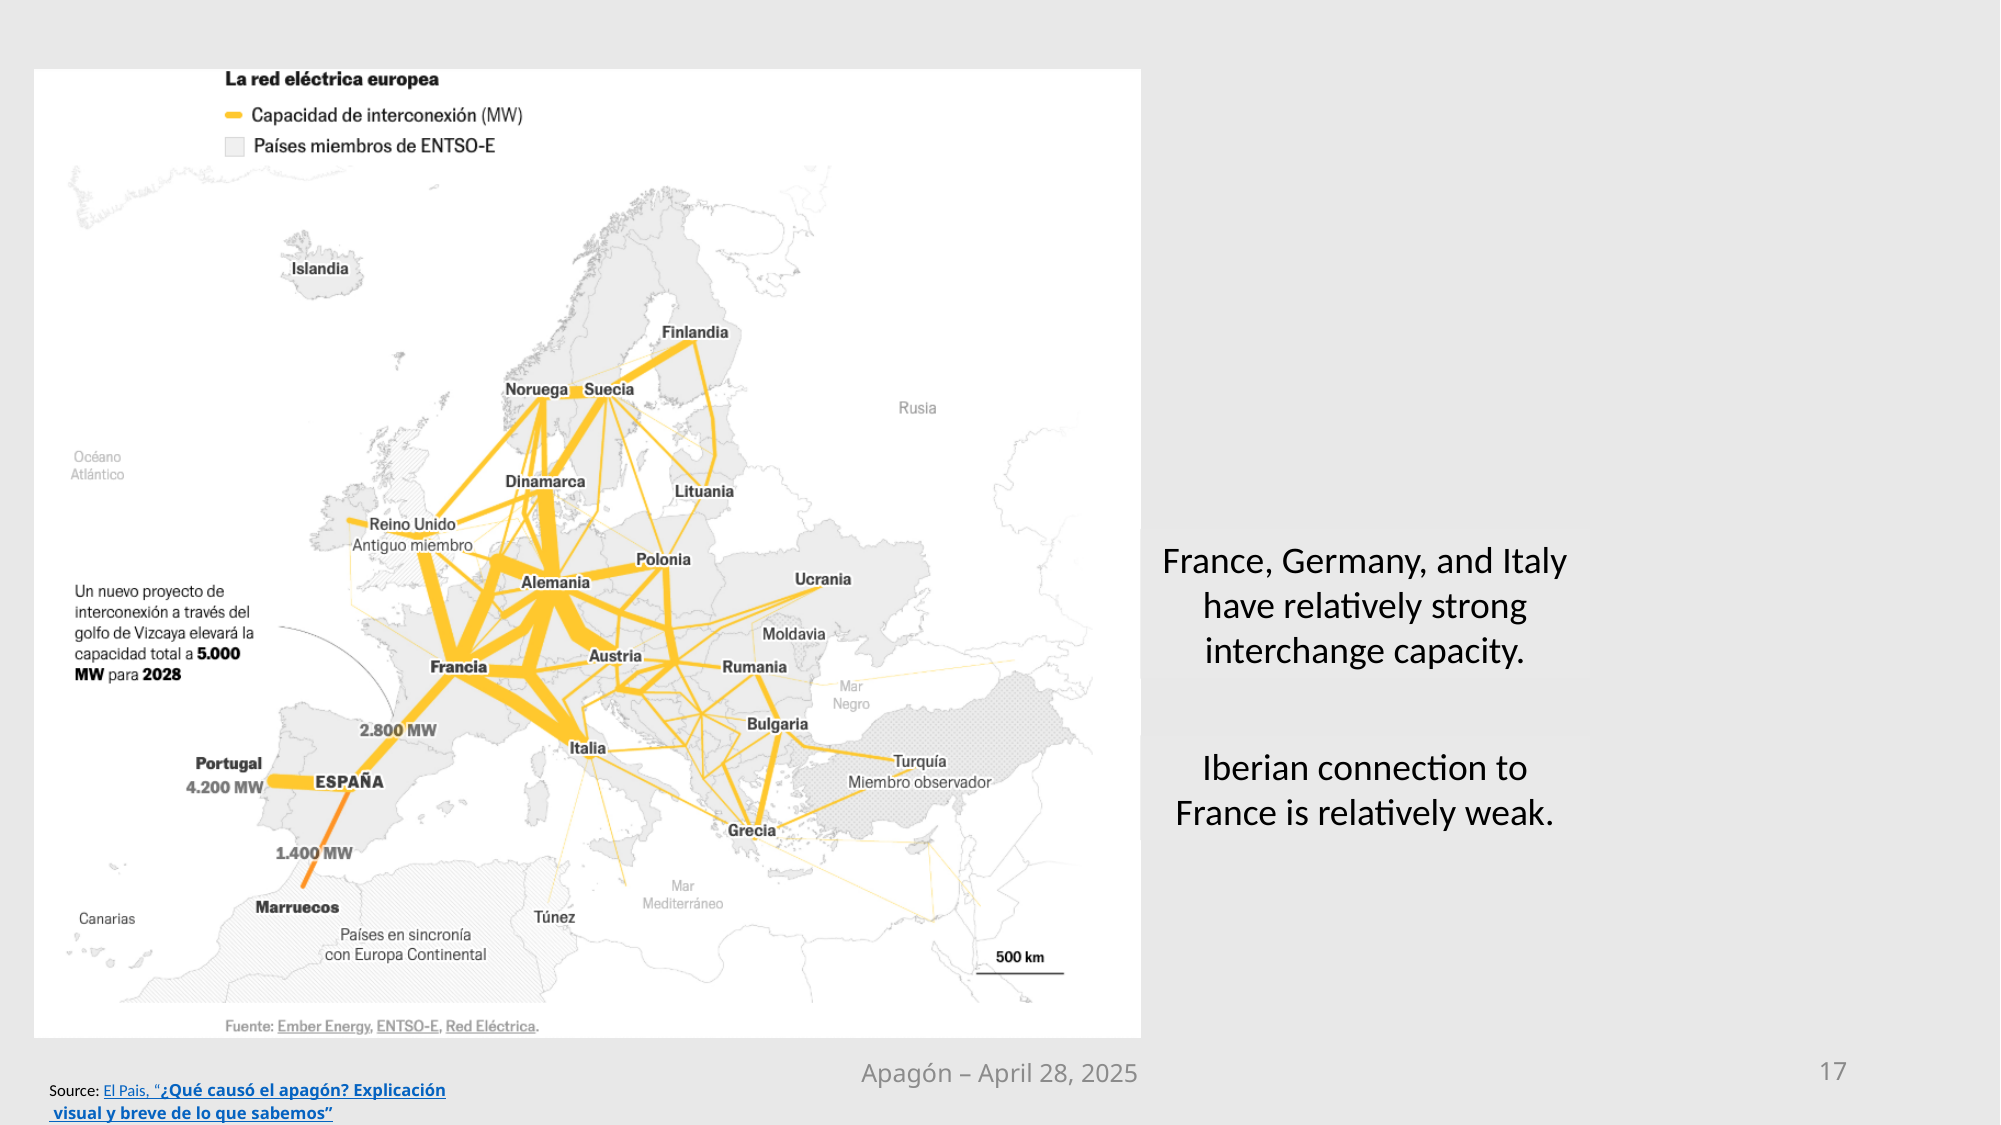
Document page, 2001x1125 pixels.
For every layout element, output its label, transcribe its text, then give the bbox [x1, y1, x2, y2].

text_box France, Germany, and Italy have relatively strong interchange capacity. [1141, 528, 1591, 679]
picture [34, 69, 1141, 1038]
footer Apagón – April 28, 2025 [662, 1042, 1338, 1103]
text_box Source: El Pais, “¿Qué causó el apagón? Explicación visual y breve de lo que sabemos” [34, 1072, 663, 1125]
slide_number 17 [1412, 1042, 1863, 1103]
text_box Iberian connection to France is relatively weak. [1141, 735, 1591, 841]
